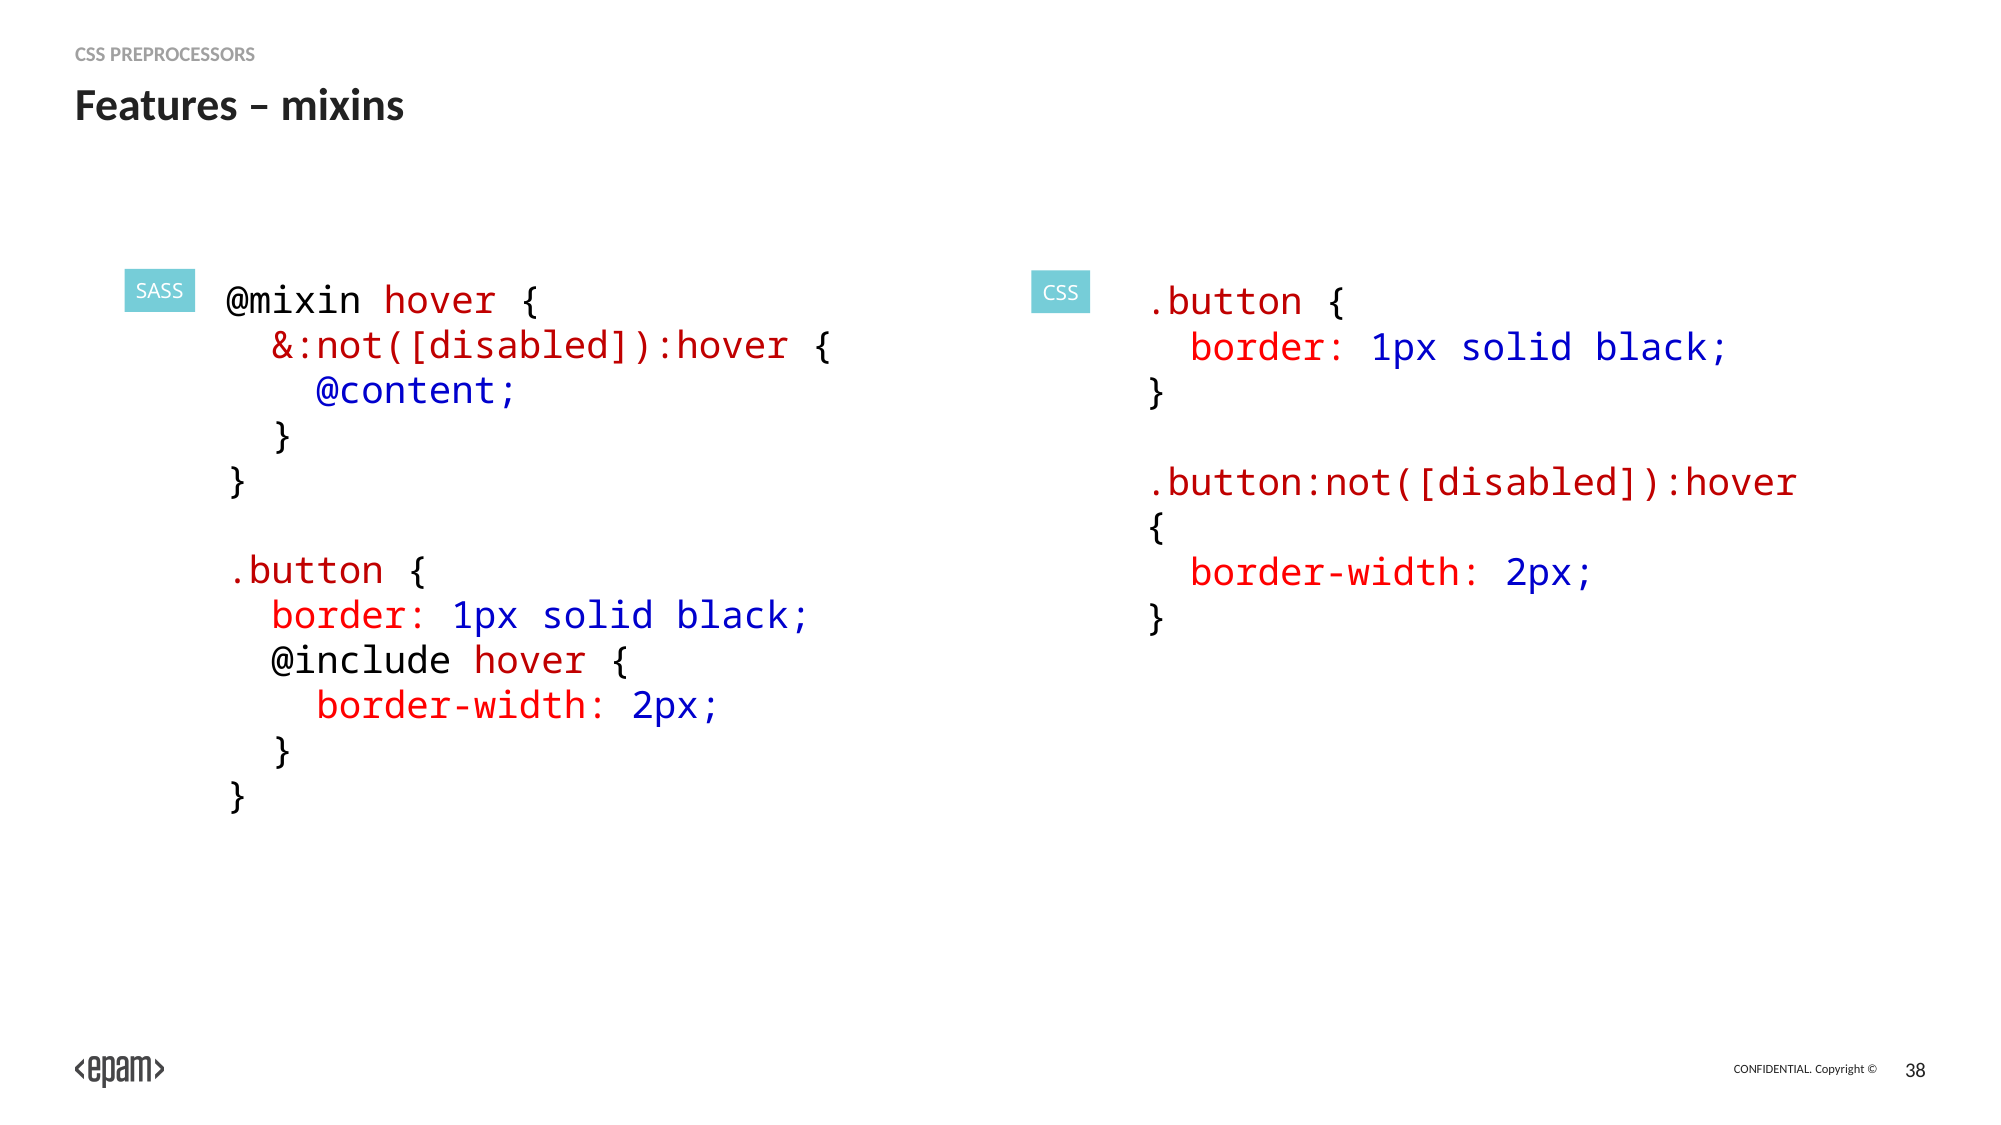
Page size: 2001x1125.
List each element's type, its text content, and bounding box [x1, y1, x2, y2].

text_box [1026, 270, 1818, 604]
picture [75, 1056, 164, 1088]
title Features – mixins [75, 75, 1925, 150]
list CSS preprocessors [75, 37, 668, 75]
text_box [117, 268, 930, 830]
